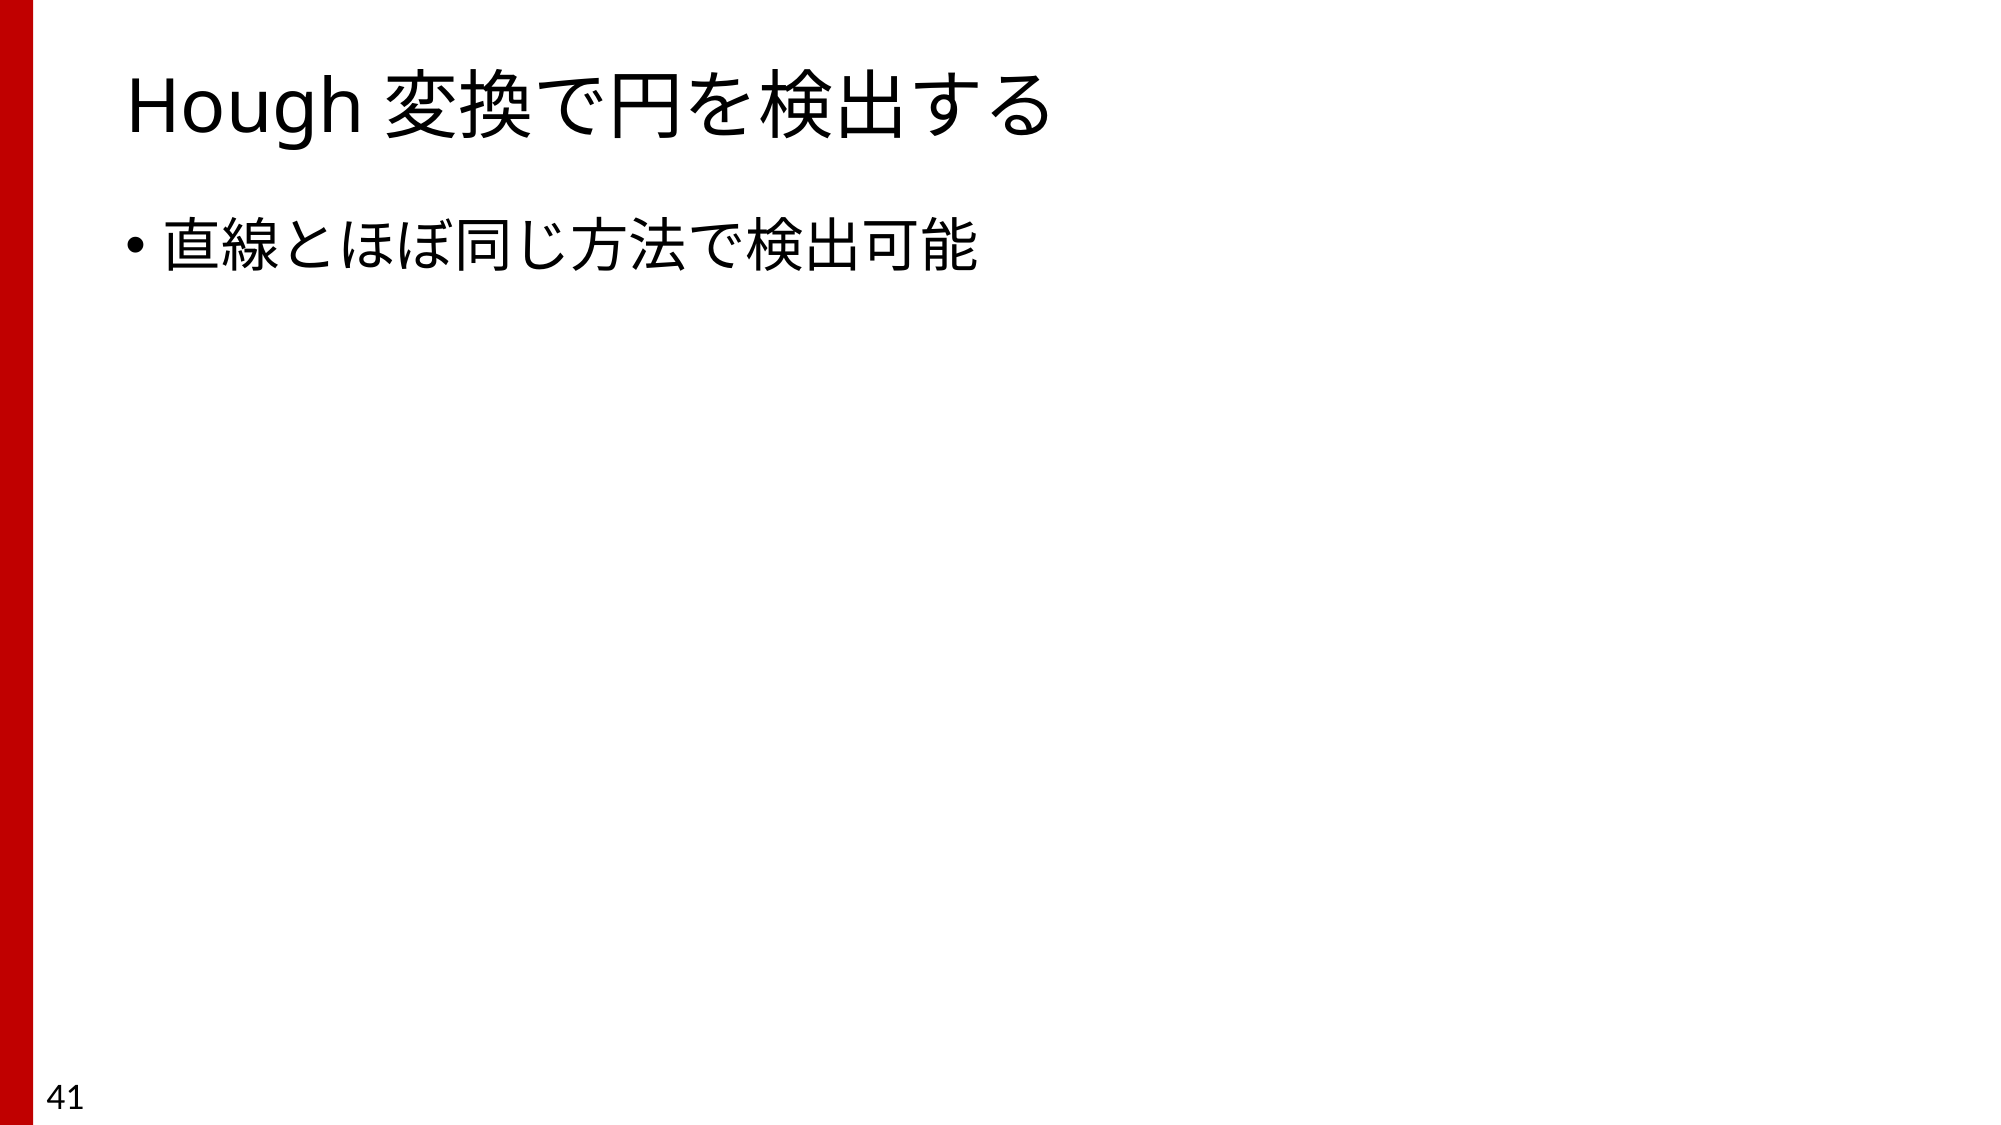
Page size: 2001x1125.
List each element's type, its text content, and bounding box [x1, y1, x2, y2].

title Hough変換で円を検出する [110, 47, 1906, 169]
slide_number 41 [31, 1064, 482, 1125]
list 直線とほぼ同じ方法で検出可能 [110, 208, 1906, 1078]
